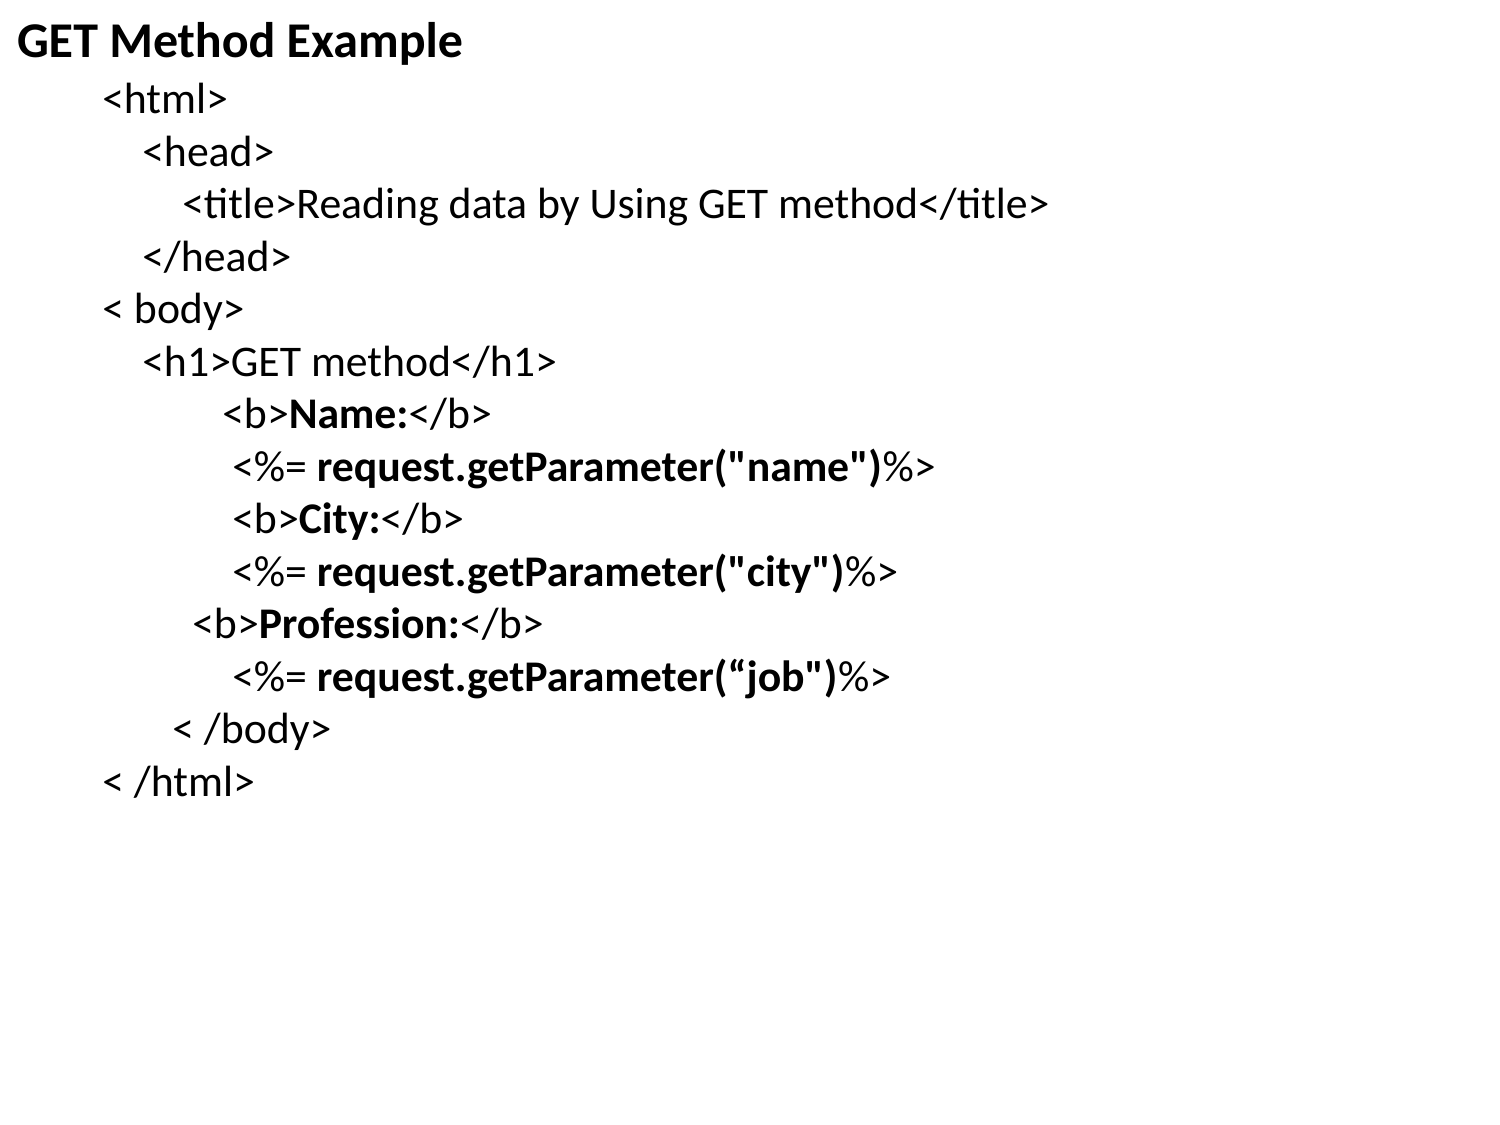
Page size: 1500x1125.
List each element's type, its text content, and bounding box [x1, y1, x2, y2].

text_box <html> <head> <title>Reading data by Using GET method</title> </head> < body> <h1>GET method</h1> <b>Name:</b> <%= request.getParameter("name")%> <b>City:</b> <%= request.getParameter("city")%> <b>Profession:</b> <%= request.getParameter(“job")%> < /body> < /html> [87, 62, 1138, 813]
text_box GET Method Example [2, 0, 479, 75]
